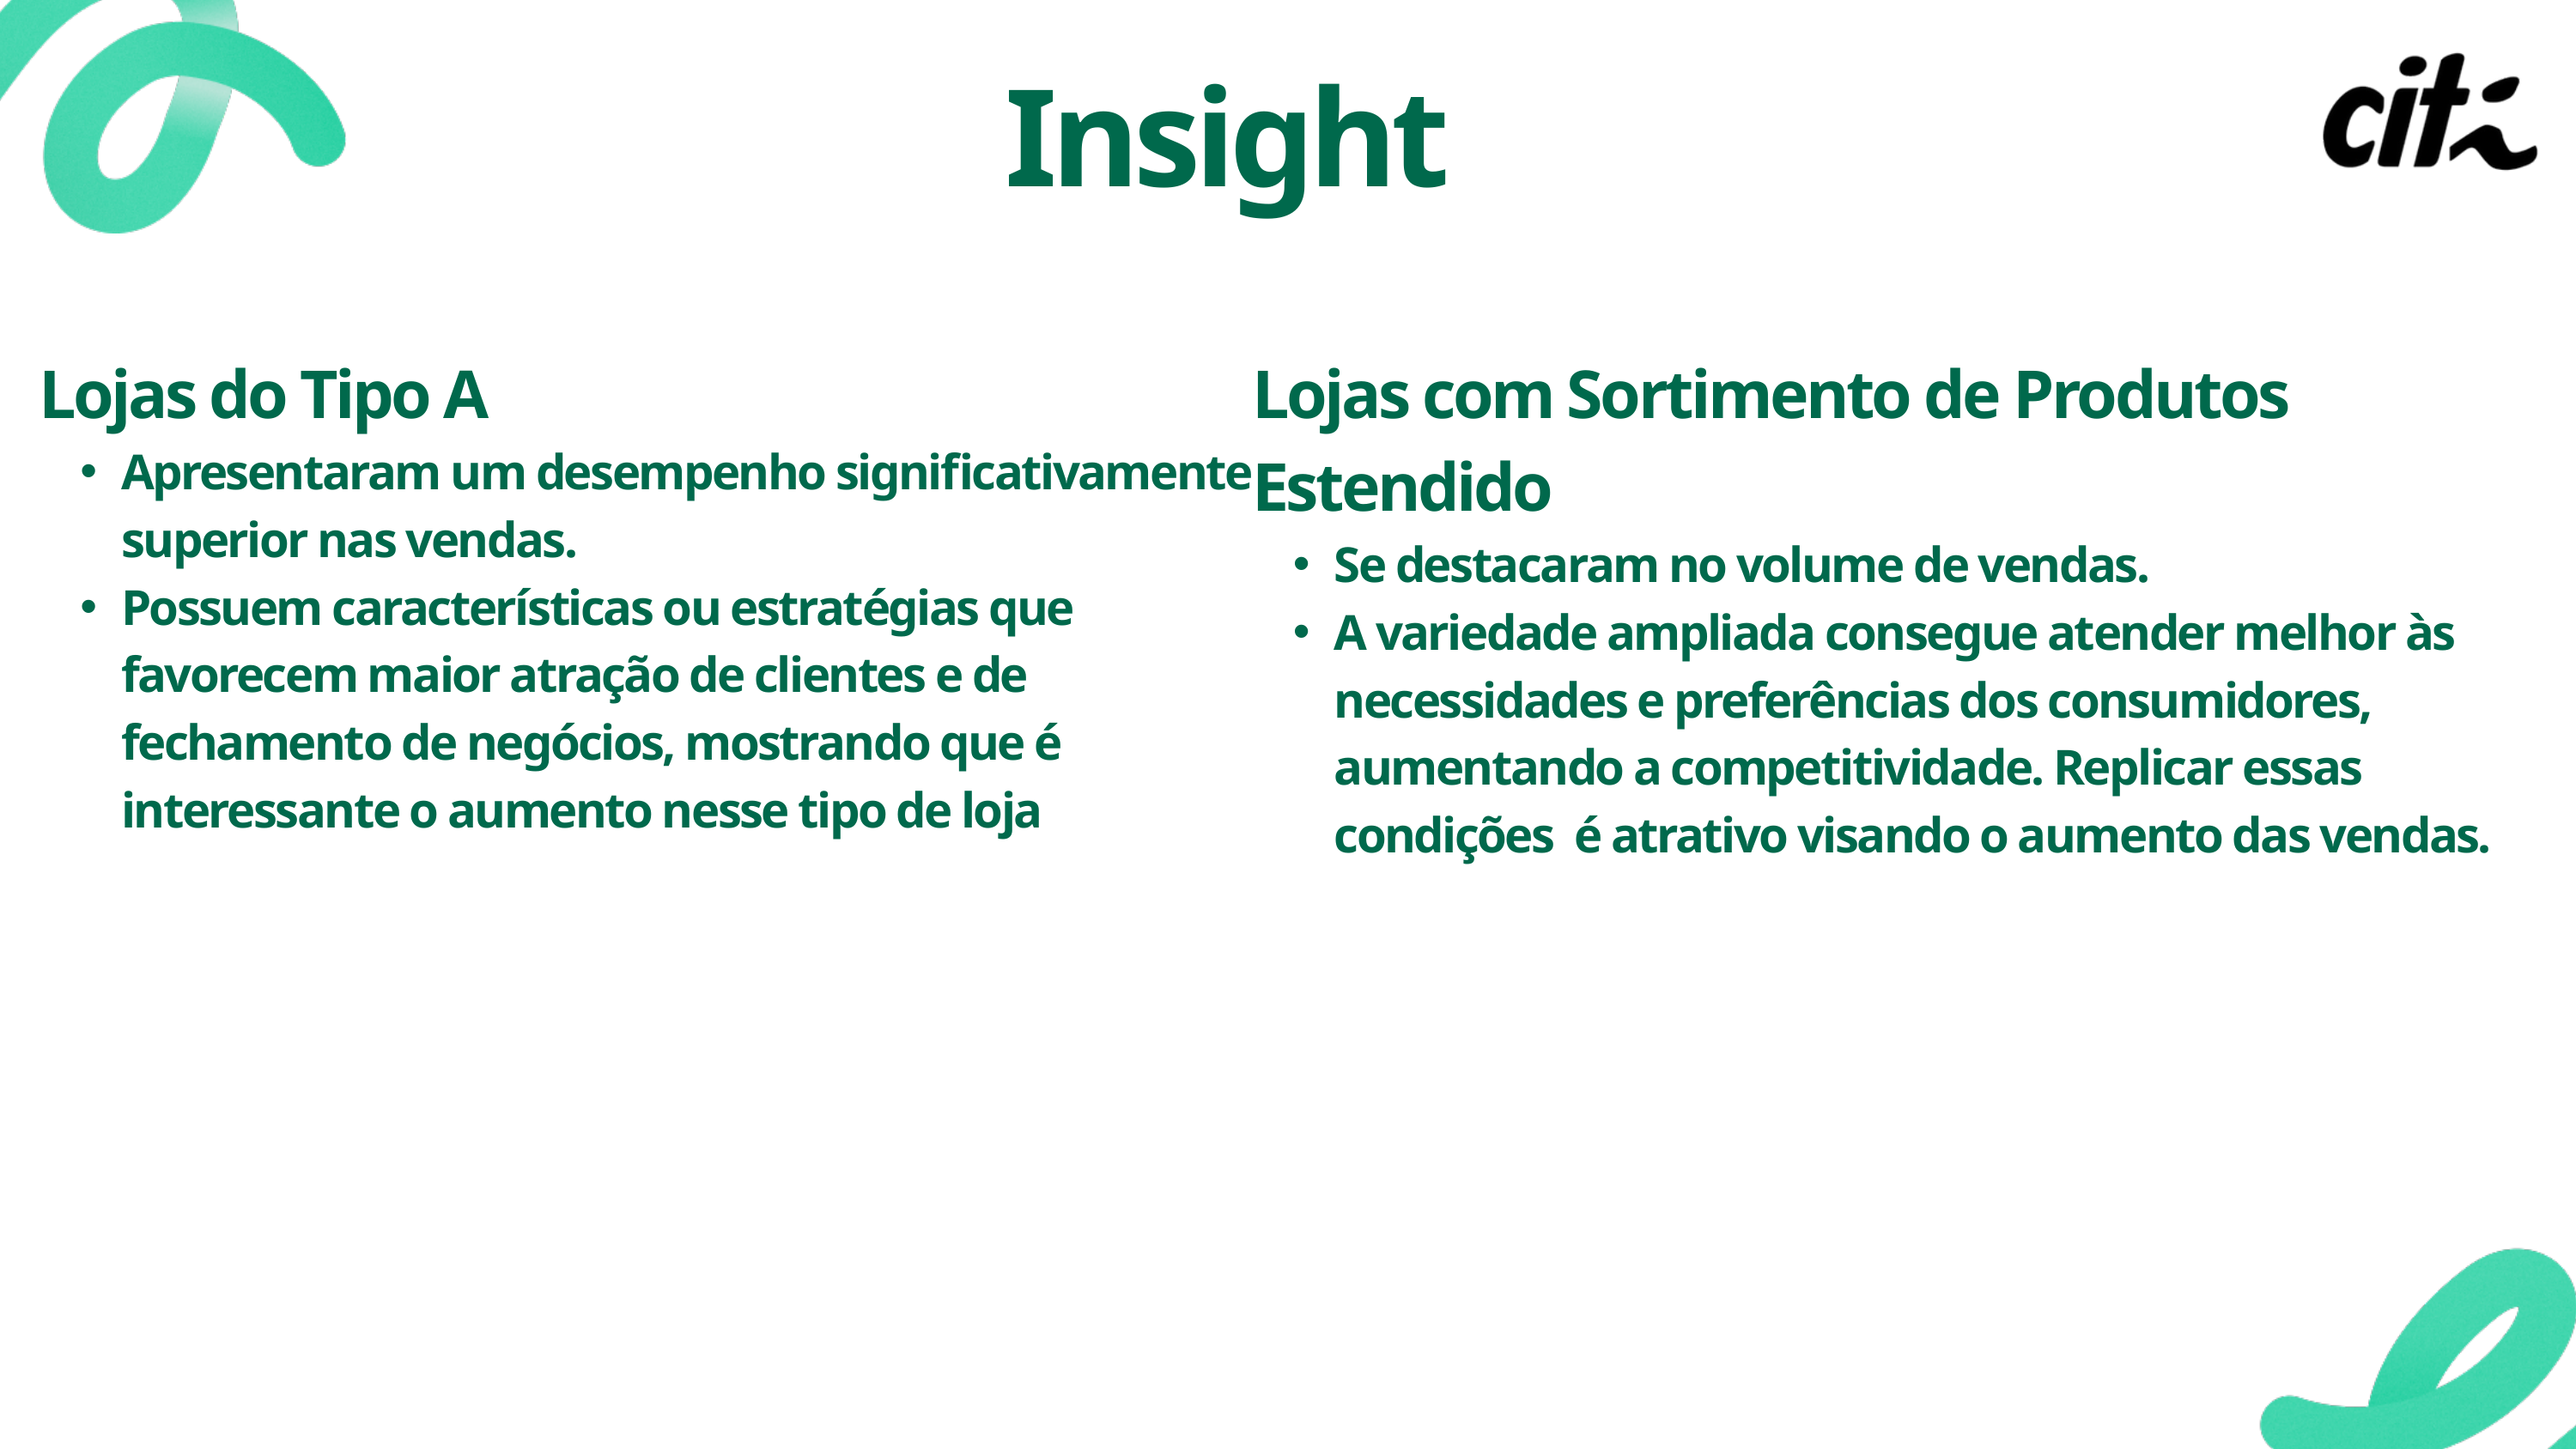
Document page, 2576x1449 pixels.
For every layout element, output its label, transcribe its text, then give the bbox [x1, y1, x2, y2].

text_box Lojas com Sortimento de Produtos Estendido Se destacaram no volume de vendas. A variedade ampliada consegue atender melhor às necessidades e preferências dos consumidores, aumentando a competitividade. Replicar essas condições é atrativo visando o aumento das vendas. [1252, 339, 2509, 1052]
text_box [2314, 0, 2549, 233]
text_box Insight [538, 92, 1917, 215]
text_box Lojas do Tipo A Apresentaram um desempenho significativamente superior nas vendas. Possuem características ou estratégias que favorecem maior atração de clientes e de fechamento de negócios, mostrando que é interessante o aumento nesse tipo de loja [39, 339, 1252, 1161]
text_box [2257, 1246, 2576, 1449]
text_box [0, 0, 349, 233]
